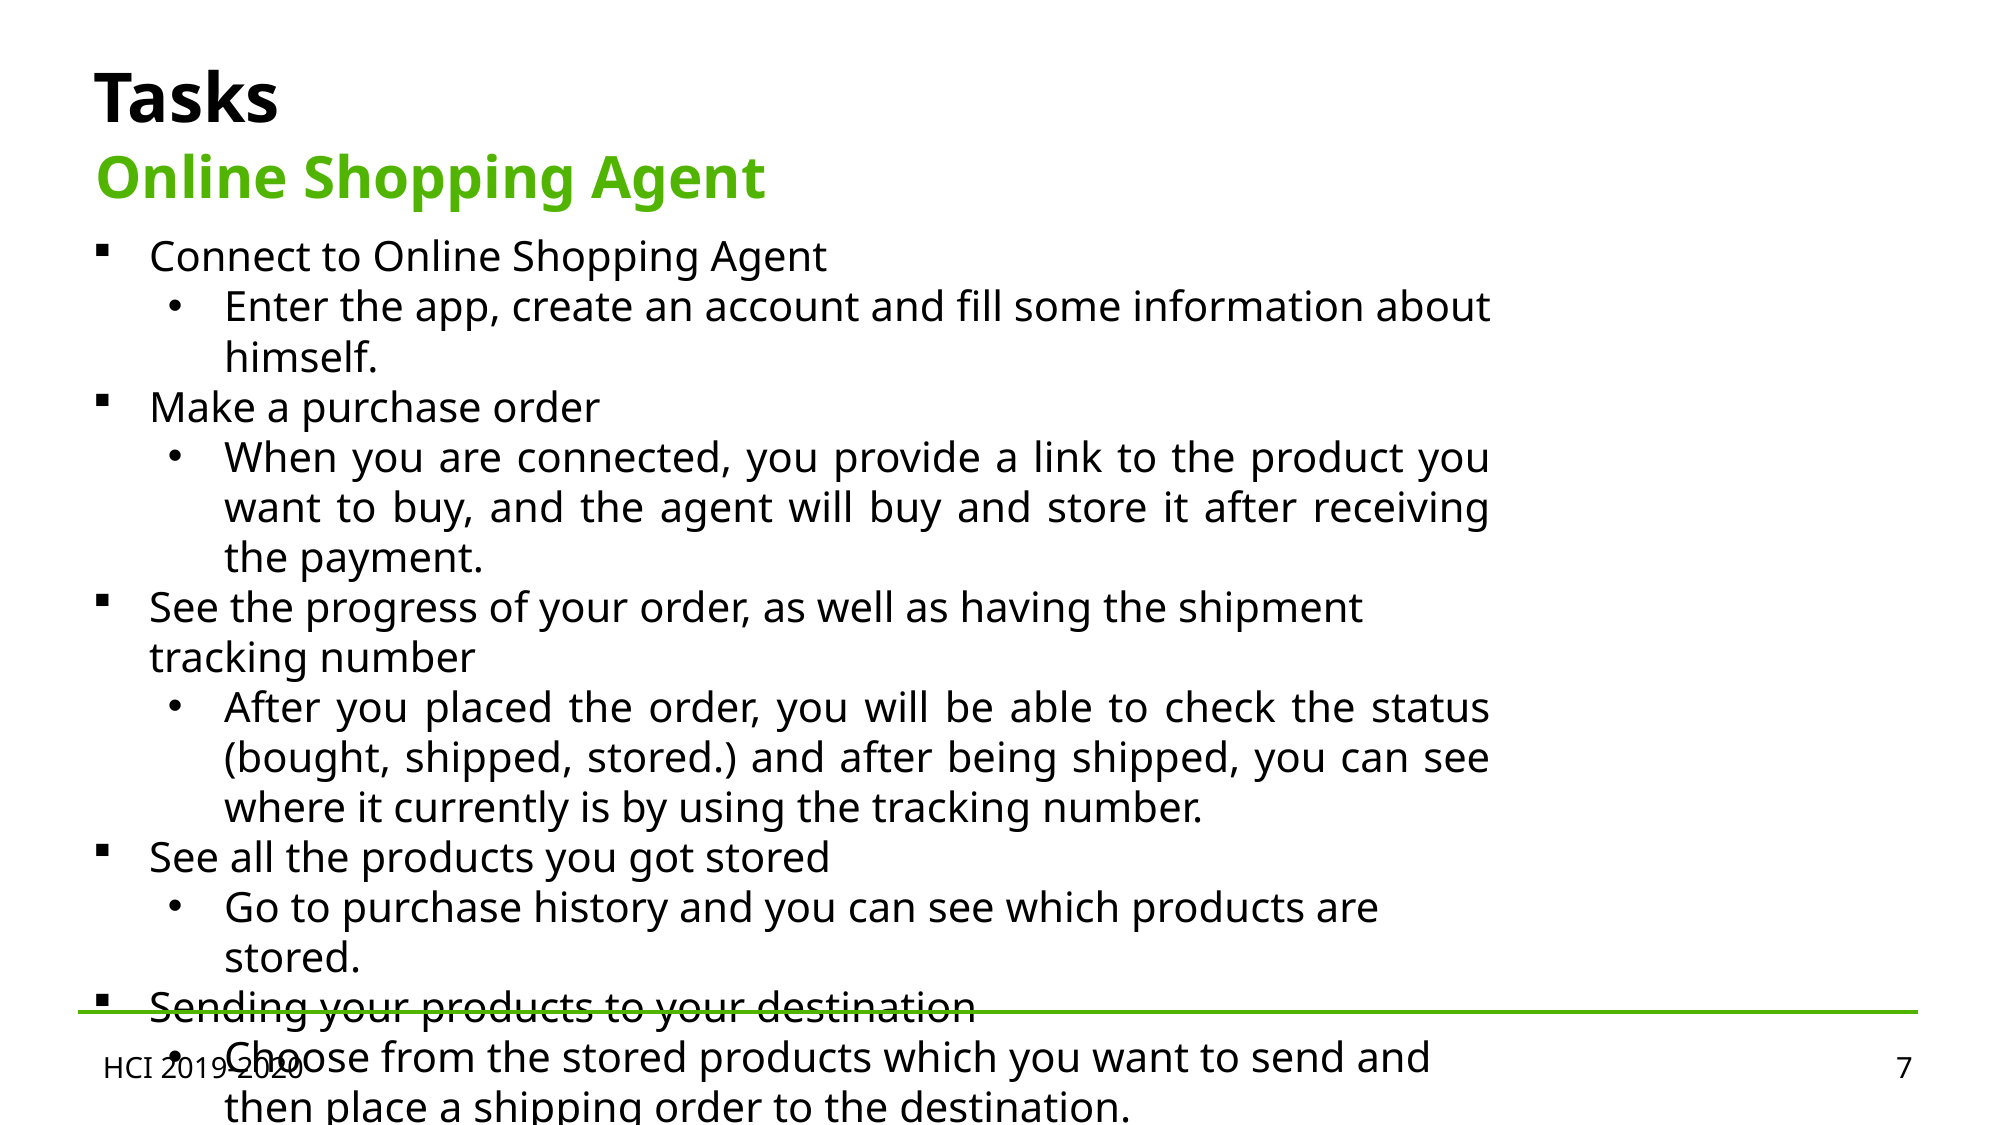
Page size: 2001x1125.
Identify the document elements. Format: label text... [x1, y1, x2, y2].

text_box HCI 2019-2020 [88, 1041, 631, 1093]
text_box 7 [1807, 1041, 1928, 1093]
text_box Connect to Online Shopping Agent Enter the app, create an account and fill some information about himself. Make a purchase order When you are connected, you provide a link to the product you want to buy, and the agent will buy and store it after receiving the payment. See the progress of your order, as well as having the shipment tracking number After you placed the order, you will be able to check the status (bought, shipped, stored.) and after being shipped, you can see where it currently is by using the tracking number. See all the products you got stored Go to purchase history and you can see which products are stored. Sending your products to your destination Choose from the stored products which you want to send and then place a shipping order to the destination. [78, 1014, 1506, 1125]
text_box Connect to Online Shopping Agent Enter the app, create an account and fill some information about himself. Make a purchase order When you are connected, you provide a link to the product you want to buy, and the agent will buy and store it after receiving the payment. See the progress of your order, as well as having the shipment tracking number After you placed the order, you will be able to check the status (bought, shipped, stored.) and after being shipped, you can see where it currently is by using the tracking number. See all the products you got stored Go to purchase history and you can see which products are stored. Sending your products to your destination Choose from the stored products which you want to send and then place a shipping order to the destination. [78, 222, 1506, 1010]
text_box Online Shopping Agent [95, 140, 1922, 281]
text_box Tasks [78, 54, 1922, 146]
